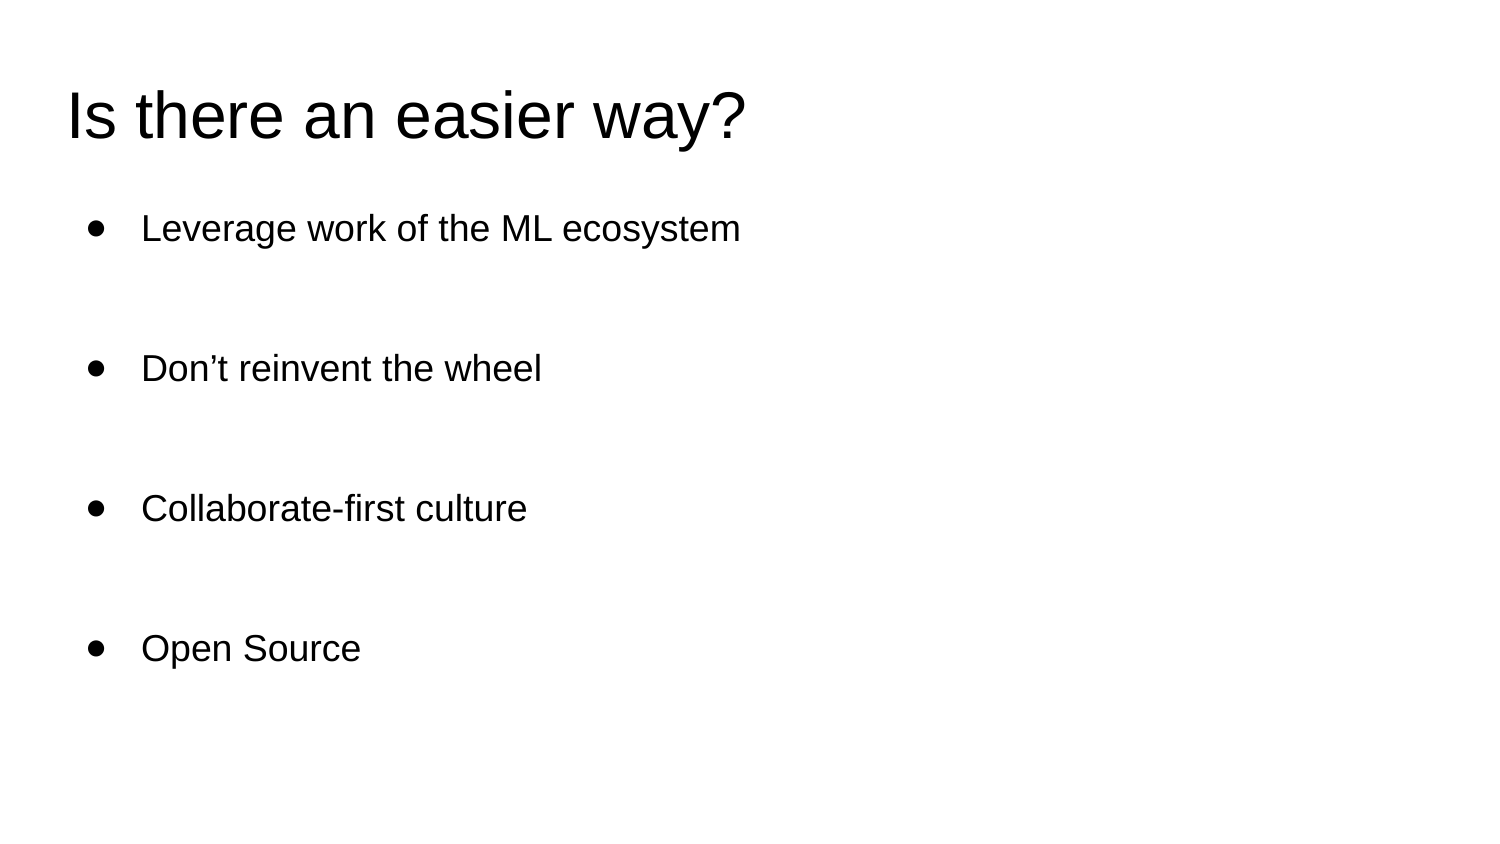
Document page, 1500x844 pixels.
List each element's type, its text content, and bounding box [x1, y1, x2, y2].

list Leverage work of the ML ecosystem Don’t reinvent the wheel Collaborate-first culture Open Source [51, 189, 1449, 750]
title Is there an easier way? [51, 72, 1449, 167]
